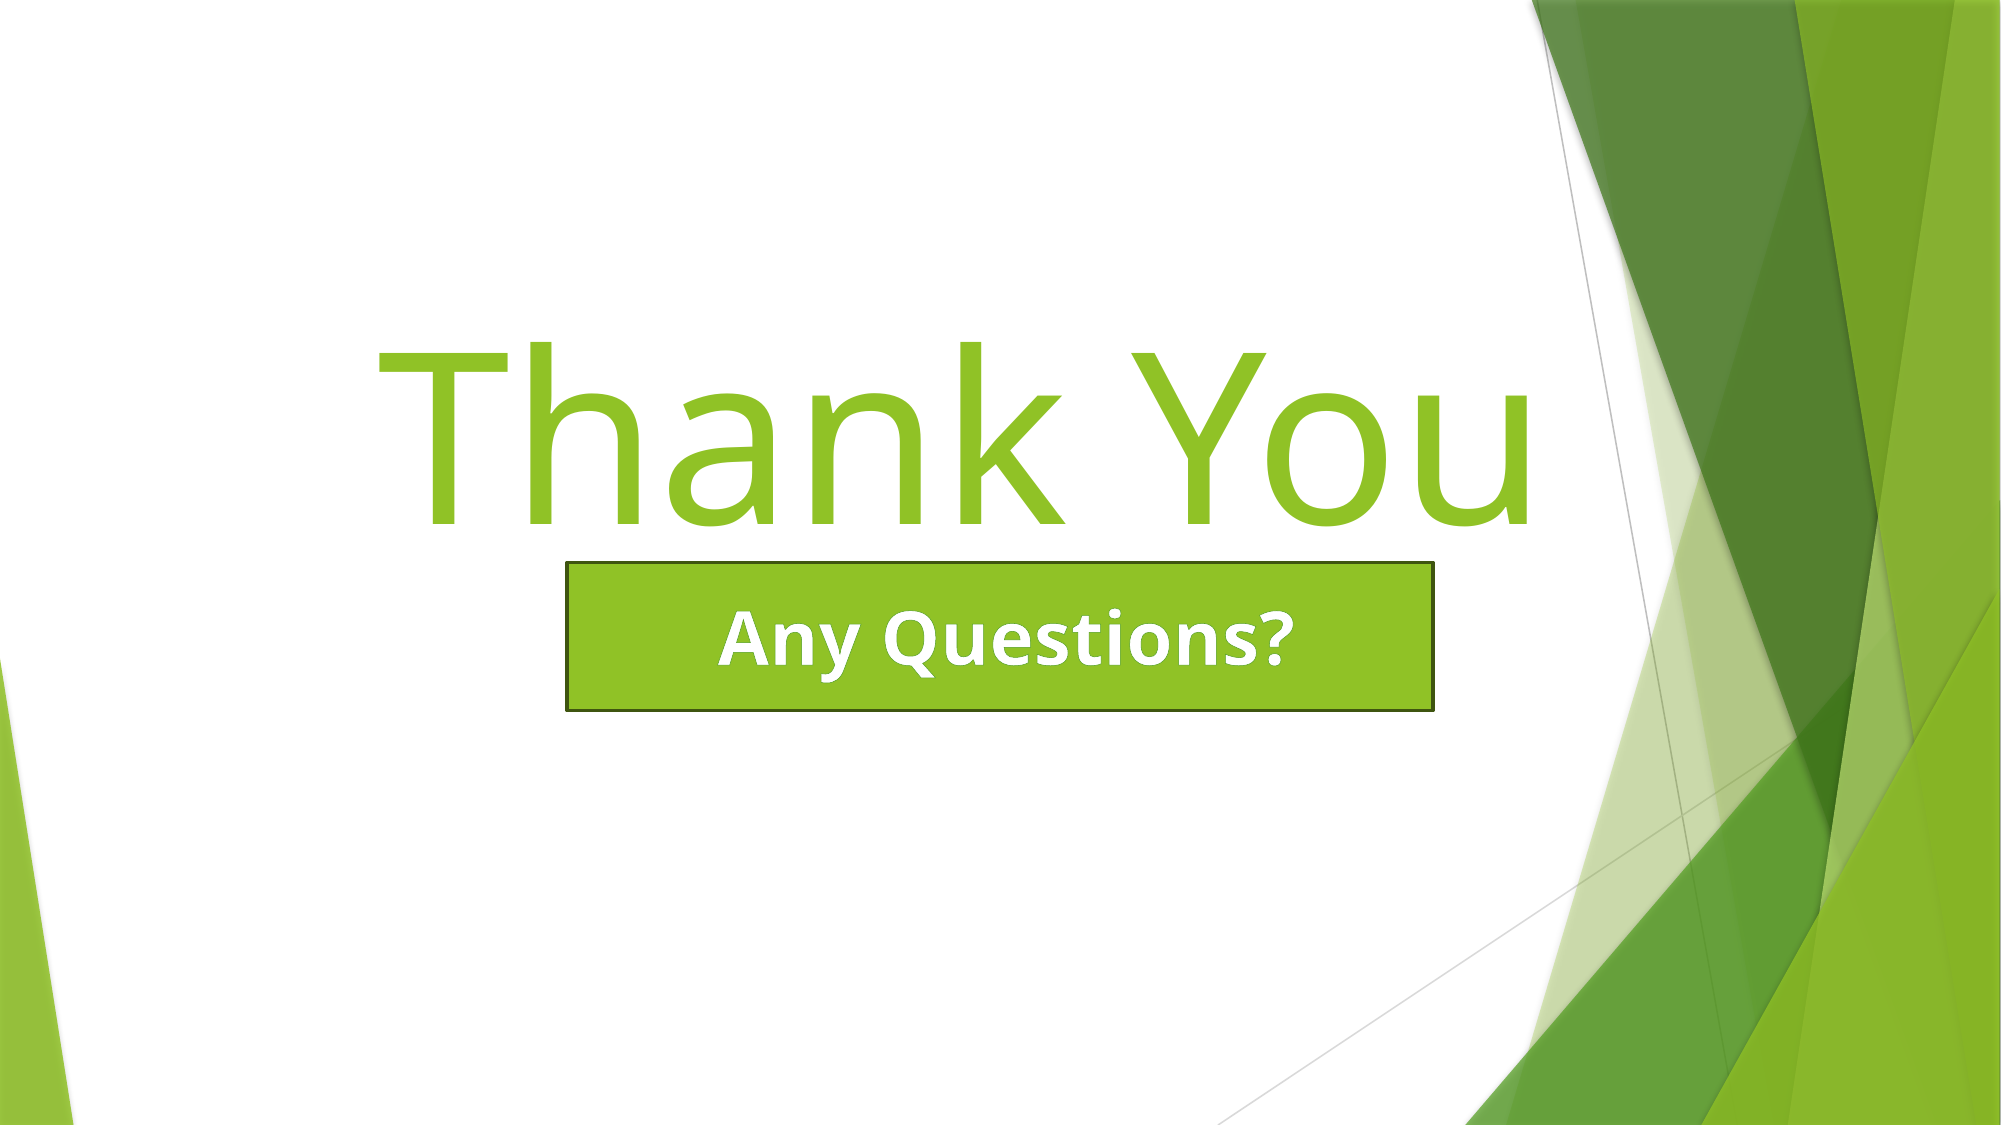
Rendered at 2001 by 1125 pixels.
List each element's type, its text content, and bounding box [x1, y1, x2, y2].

title Any Questions? [565, 598, 1435, 712]
list Thank You [257, 260, 1668, 598]
